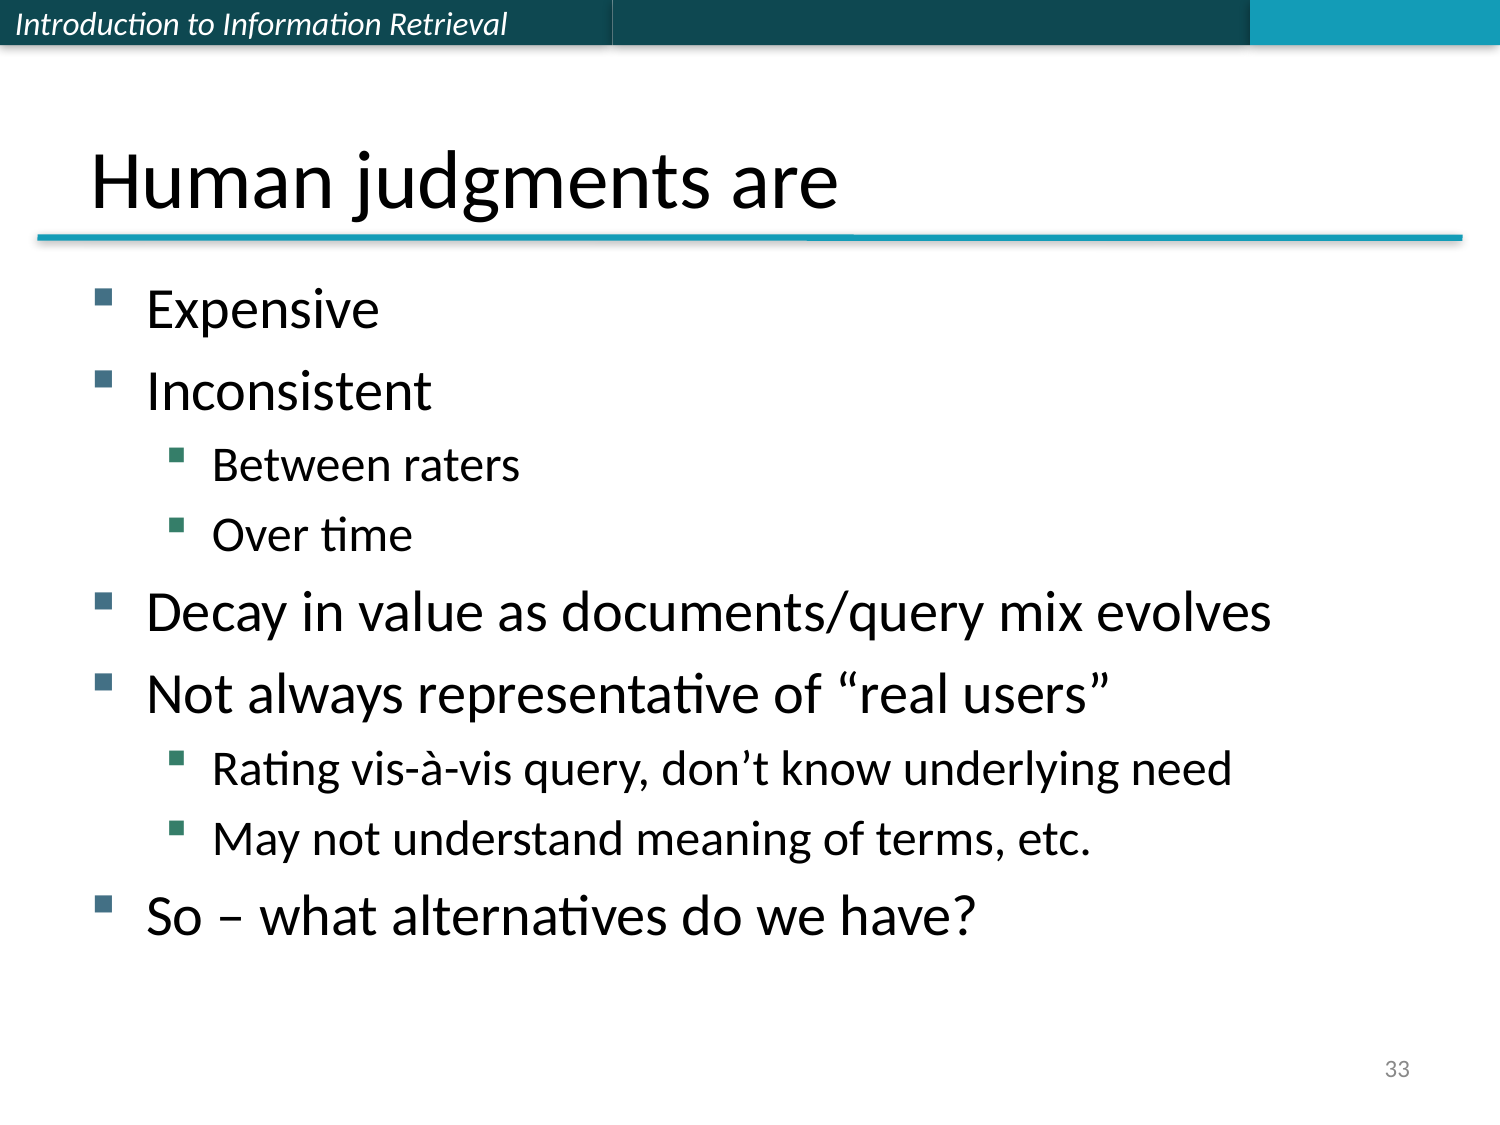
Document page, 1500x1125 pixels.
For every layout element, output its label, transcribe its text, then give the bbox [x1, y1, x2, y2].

list Expensive Inconsistent Between raters Over time Decay in value as documents/query mix evolves Not always representative of “real users” Rating vis-à-vis query, don’t know underlying need May not understand meaning of terms, etc. So – what alternatives do we have? [75, 262, 1425, 1075]
slide_number 33 [1074, 1062, 1425, 1103]
title Human judgments are [75, 45, 1425, 233]
